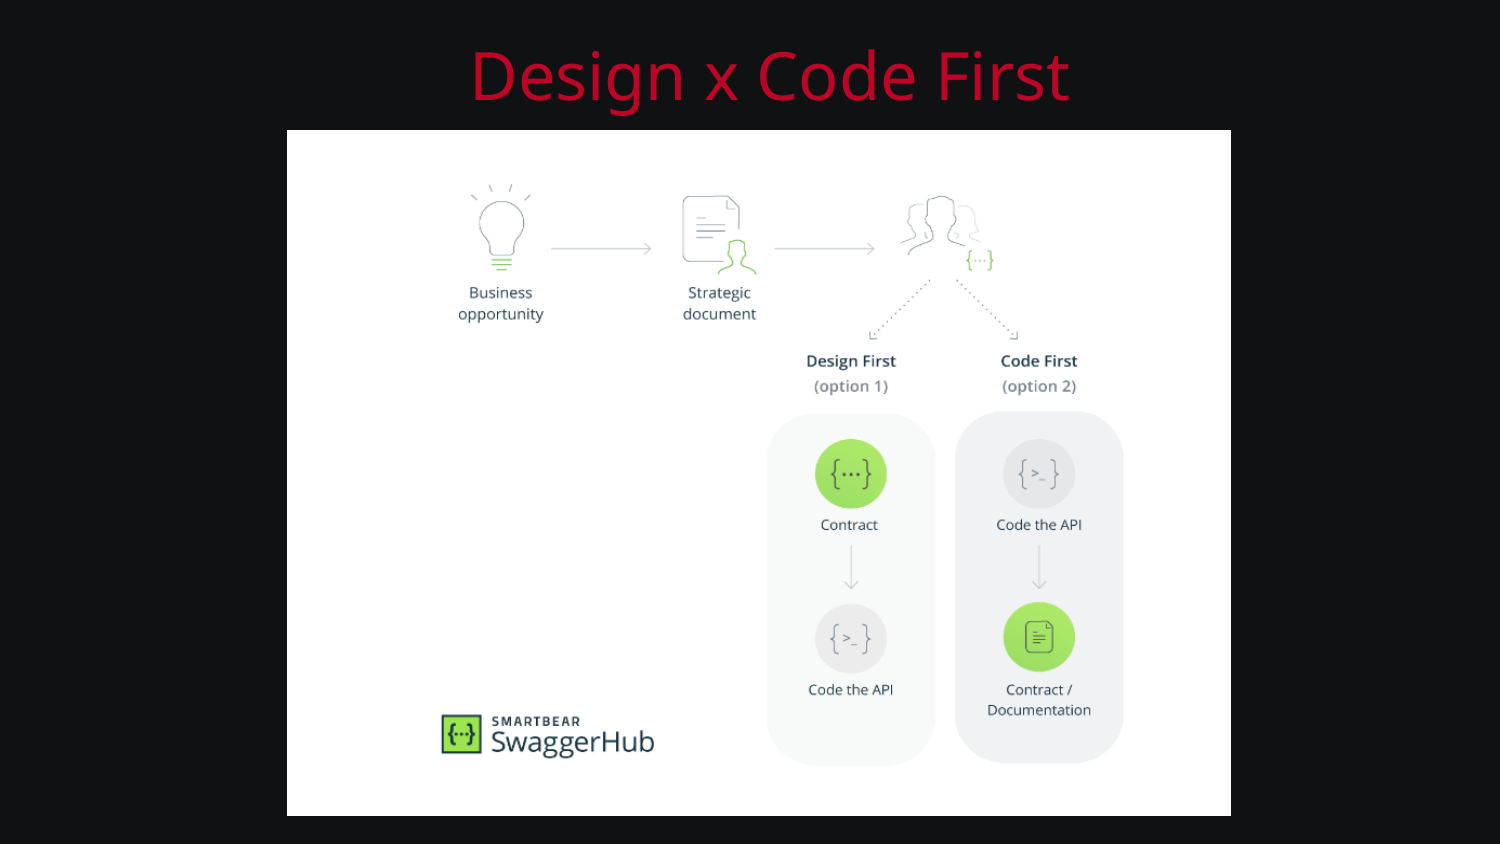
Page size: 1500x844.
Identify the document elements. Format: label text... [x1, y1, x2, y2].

title Design x Code First [71, 18, 1470, 113]
picture [286, 129, 1231, 816]
